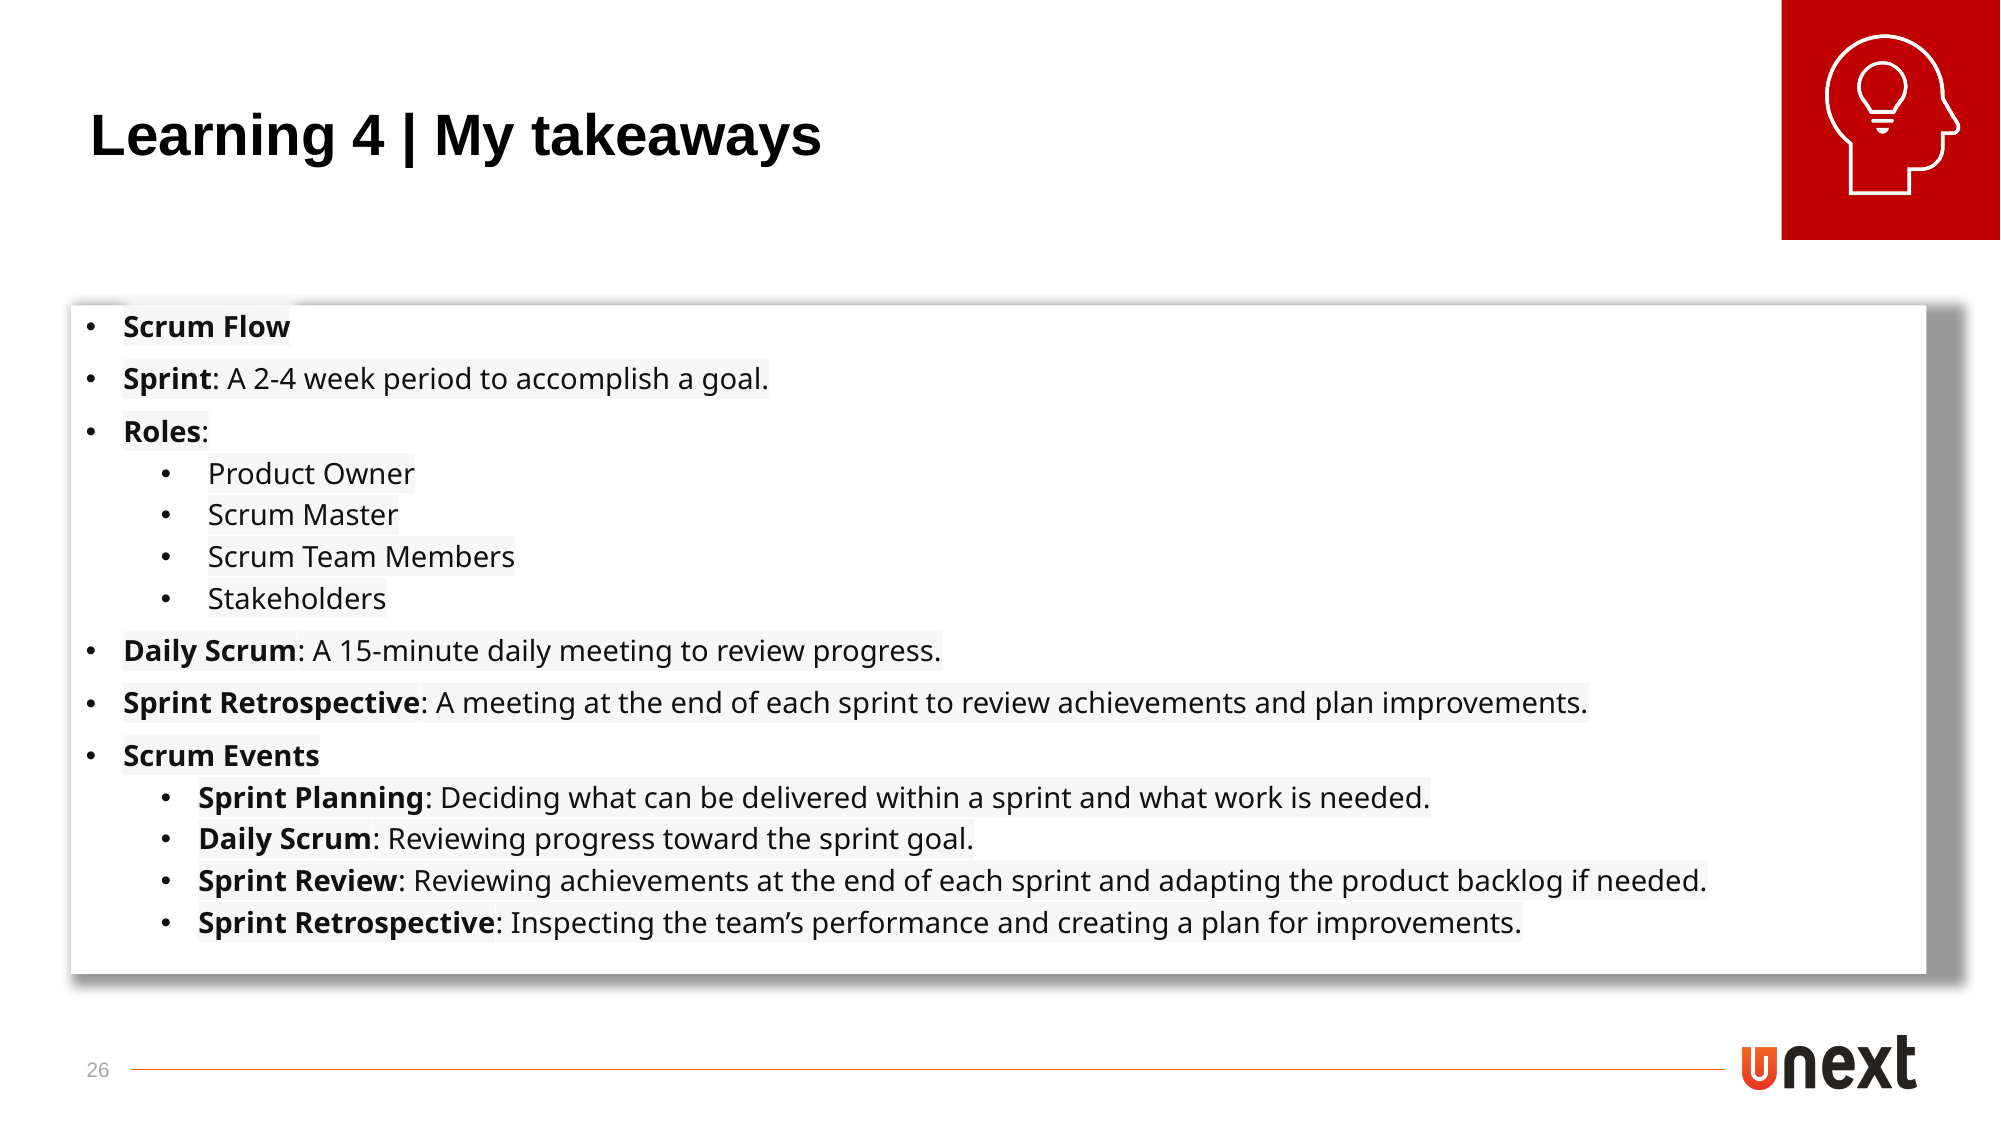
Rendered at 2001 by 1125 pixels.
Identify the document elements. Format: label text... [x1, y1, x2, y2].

picture [1742, 1035, 1917, 1090]
title Learning 4 | My takeaways [76, 78, 1797, 196]
slide_number 26 [48, 1047, 110, 1091]
text_box [1781, 0, 2000, 241]
picture [1797, 23, 1988, 214]
text_box Scrum Flow Sprint: A 2-4 week period to accomplish a goal. Roles: Product Owner Scrum Master Scrum Team Members Stakeholders Daily Scrum: A 15-minute daily meeting to review progress. Sprint Retrospective: A meeting at the end of each sprint to review achievements and plan improvements. Scrum Events Sprint Planning: Deciding what can be delivered within a sprint and what work is needed. Daily Scrum: Reviewing progress toward the sprint goal. Sprint Review: Reviewing achievements at the end of each sprint and adapting the product backlog if needed. Sprint Retrospective: Inspecting the team’s performance and creating a plan for improvements. [71, 305, 1927, 974]
